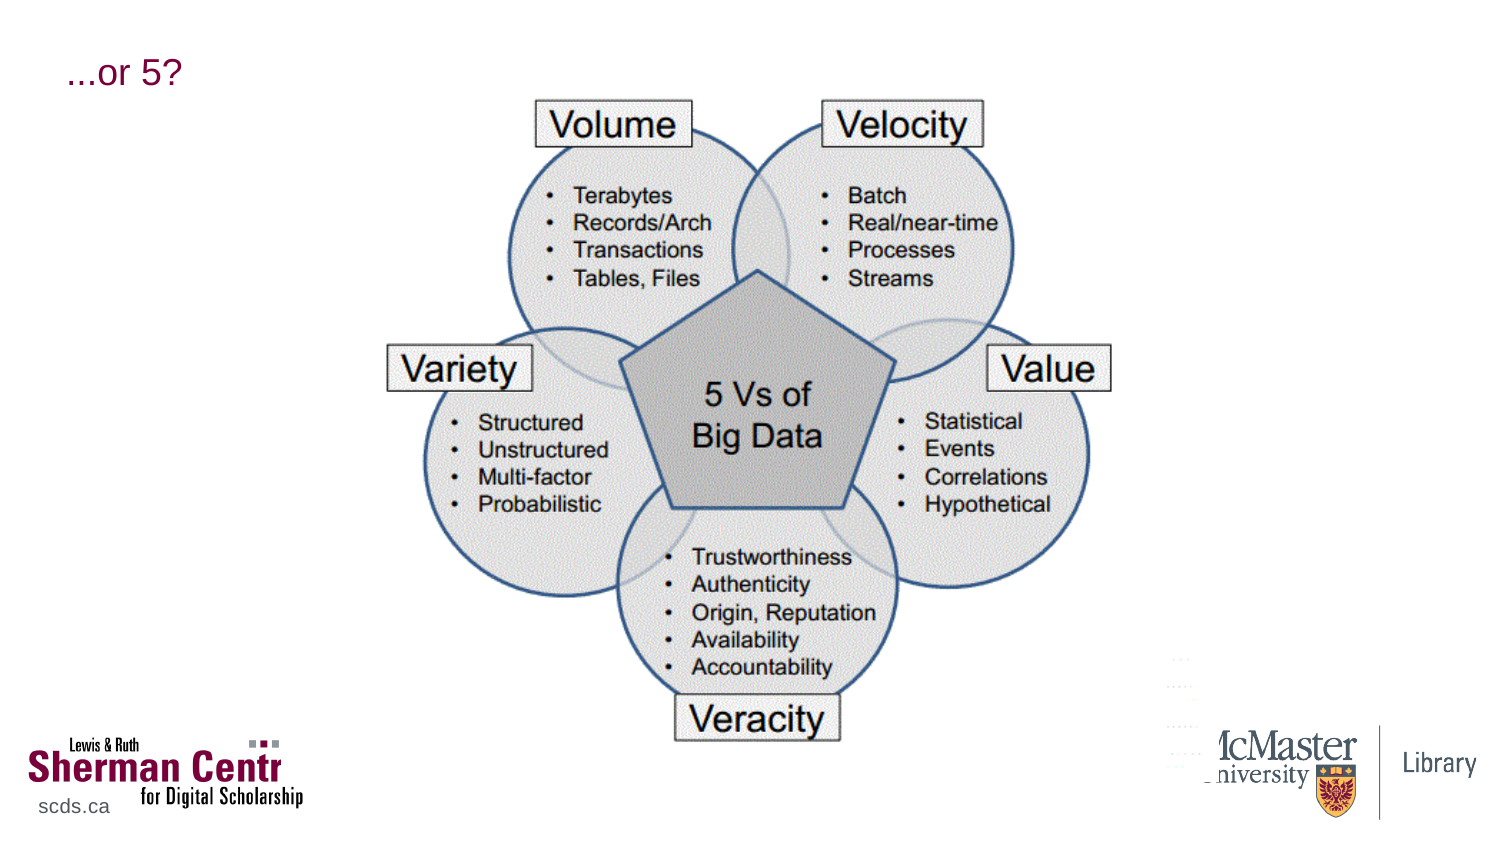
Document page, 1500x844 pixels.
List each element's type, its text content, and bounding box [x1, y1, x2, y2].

title ...or 5? [51, 10, 1449, 113]
picture [26, 61, 1477, 844]
